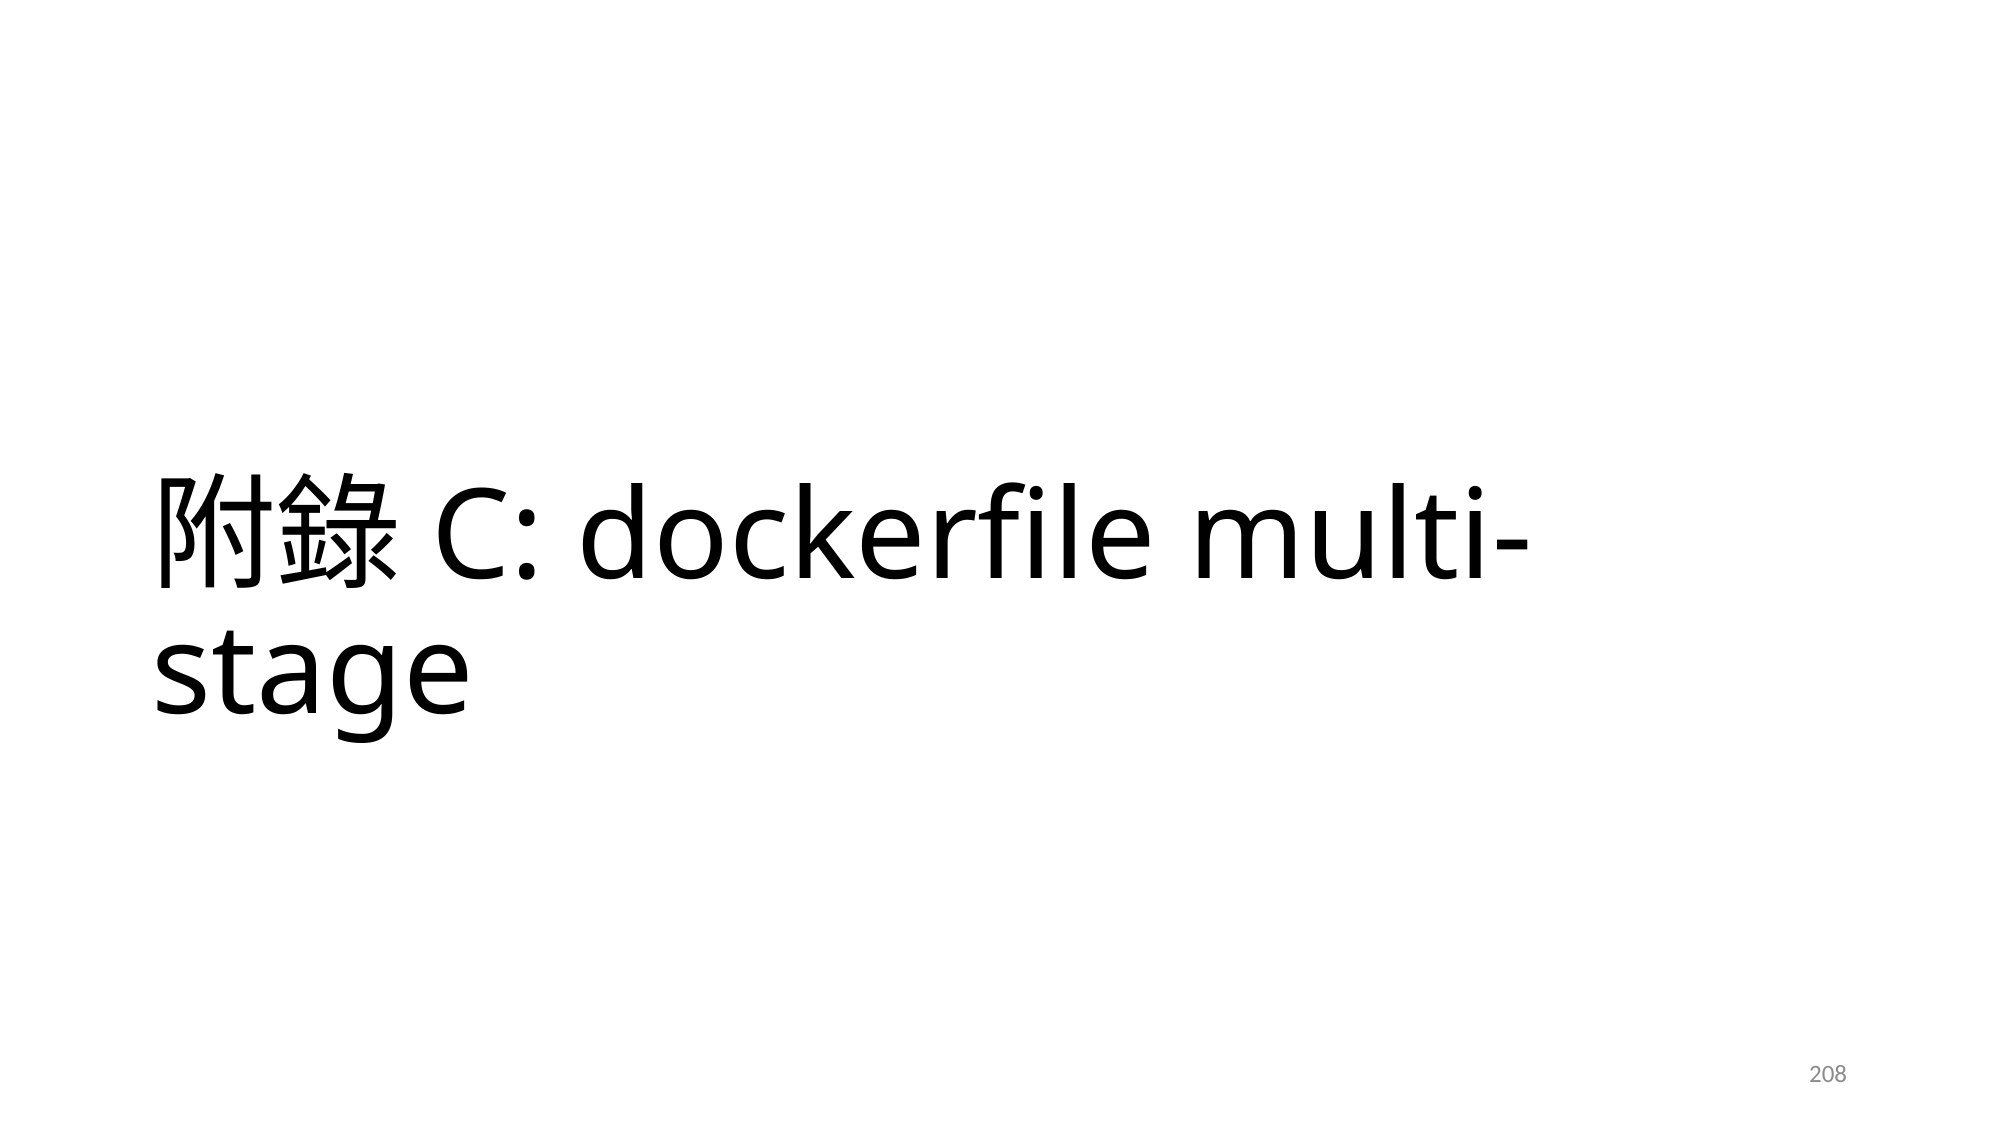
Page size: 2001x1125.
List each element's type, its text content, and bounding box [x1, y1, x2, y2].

slide_number 208 [1412, 1042, 1863, 1103]
title 附錄C: dockerfile multi-stage [136, 280, 1862, 749]
